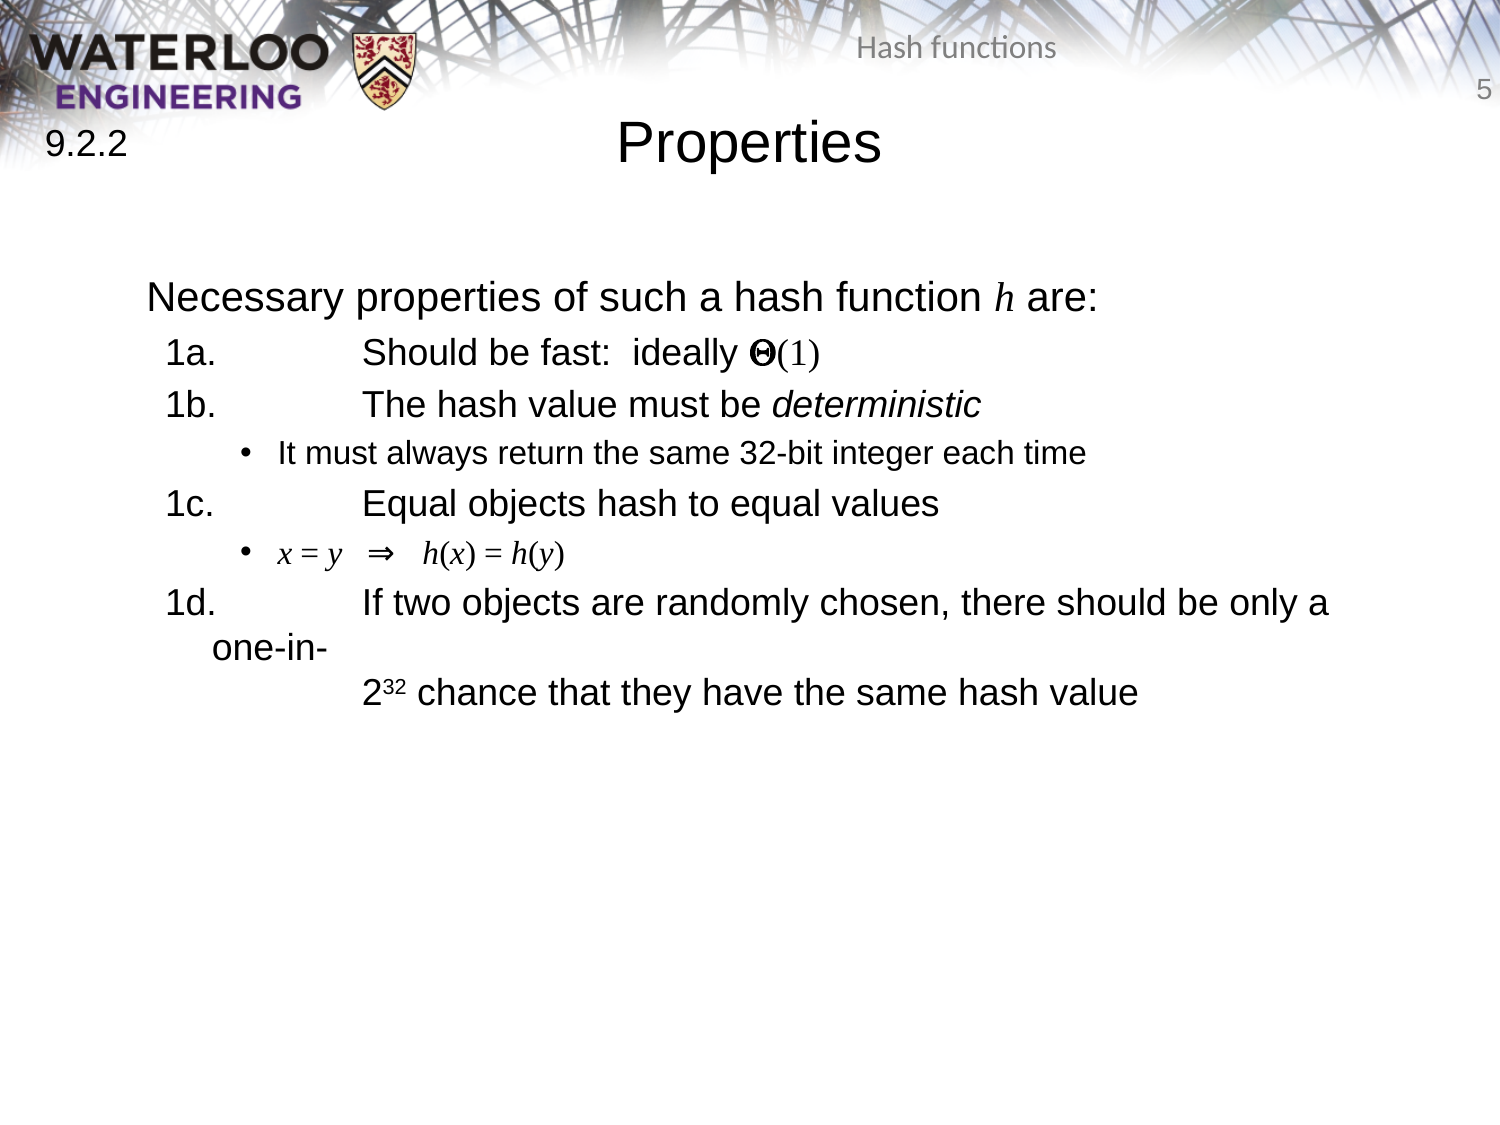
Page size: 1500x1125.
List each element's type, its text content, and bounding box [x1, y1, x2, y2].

picture [0, 0, 1500, 1125]
title Properties [74, 44, 1426, 233]
text_box 9.2.2 [30, 111, 143, 172]
list Necessary properties of such a hash function h are: 1a. Should be fast: ideally Q(1) 1b. The hash value must be deterministic It must always return the same 32-bit integer each time 1c. Equal objects hash to equal values x = y ⇒ h(x) = h(y) 1d. If two objects are randomly chosen, there should be only a one-in- 232 chance that they have the same hash value [74, 262, 1426, 1006]
